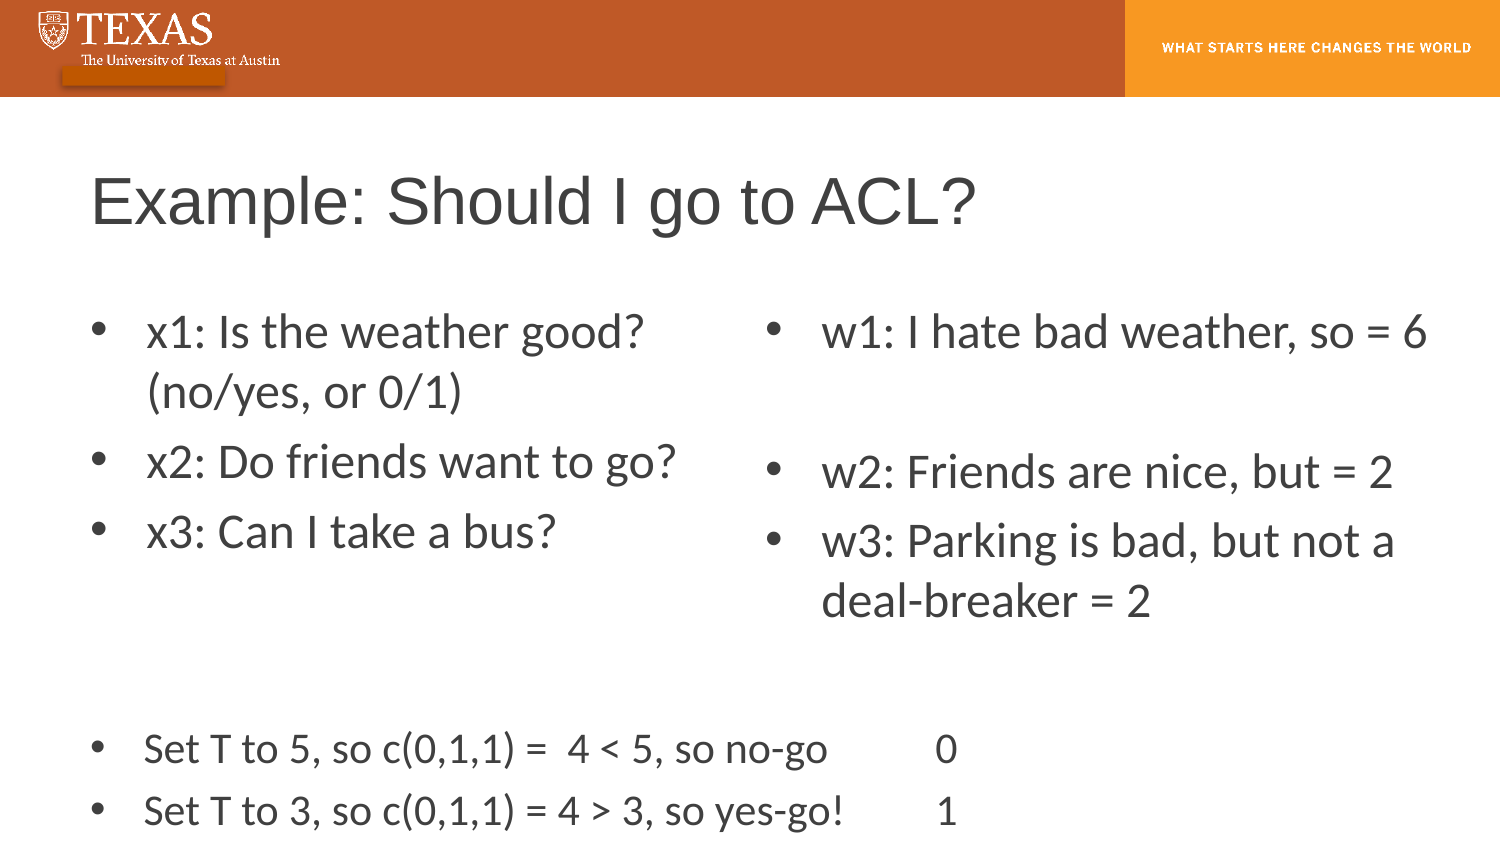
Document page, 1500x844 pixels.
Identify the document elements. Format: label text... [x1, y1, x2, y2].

picture [0, 0, 1500, 97]
title Example: Should I go to ACL? [75, 127, 1425, 269]
text_box Set T to 5, so c(0,1,1) = 4 < 5, so no-go 0 Set T to 3, so c(0,1,1) = 4 > 3, so yes-go! 1 [74, 712, 1038, 844]
text_box w1: I hate bad weather, so = 6 w2: Friends are nice, but = 2 w3: Parking is bad, but not a deal-breaker = 2 [750, 290, 1450, 660]
list x1: Is the weather good? (no/yes, or 0/1) x2: Do friends want to go? x3: Can I take a bus? [75, 290, 750, 660]
